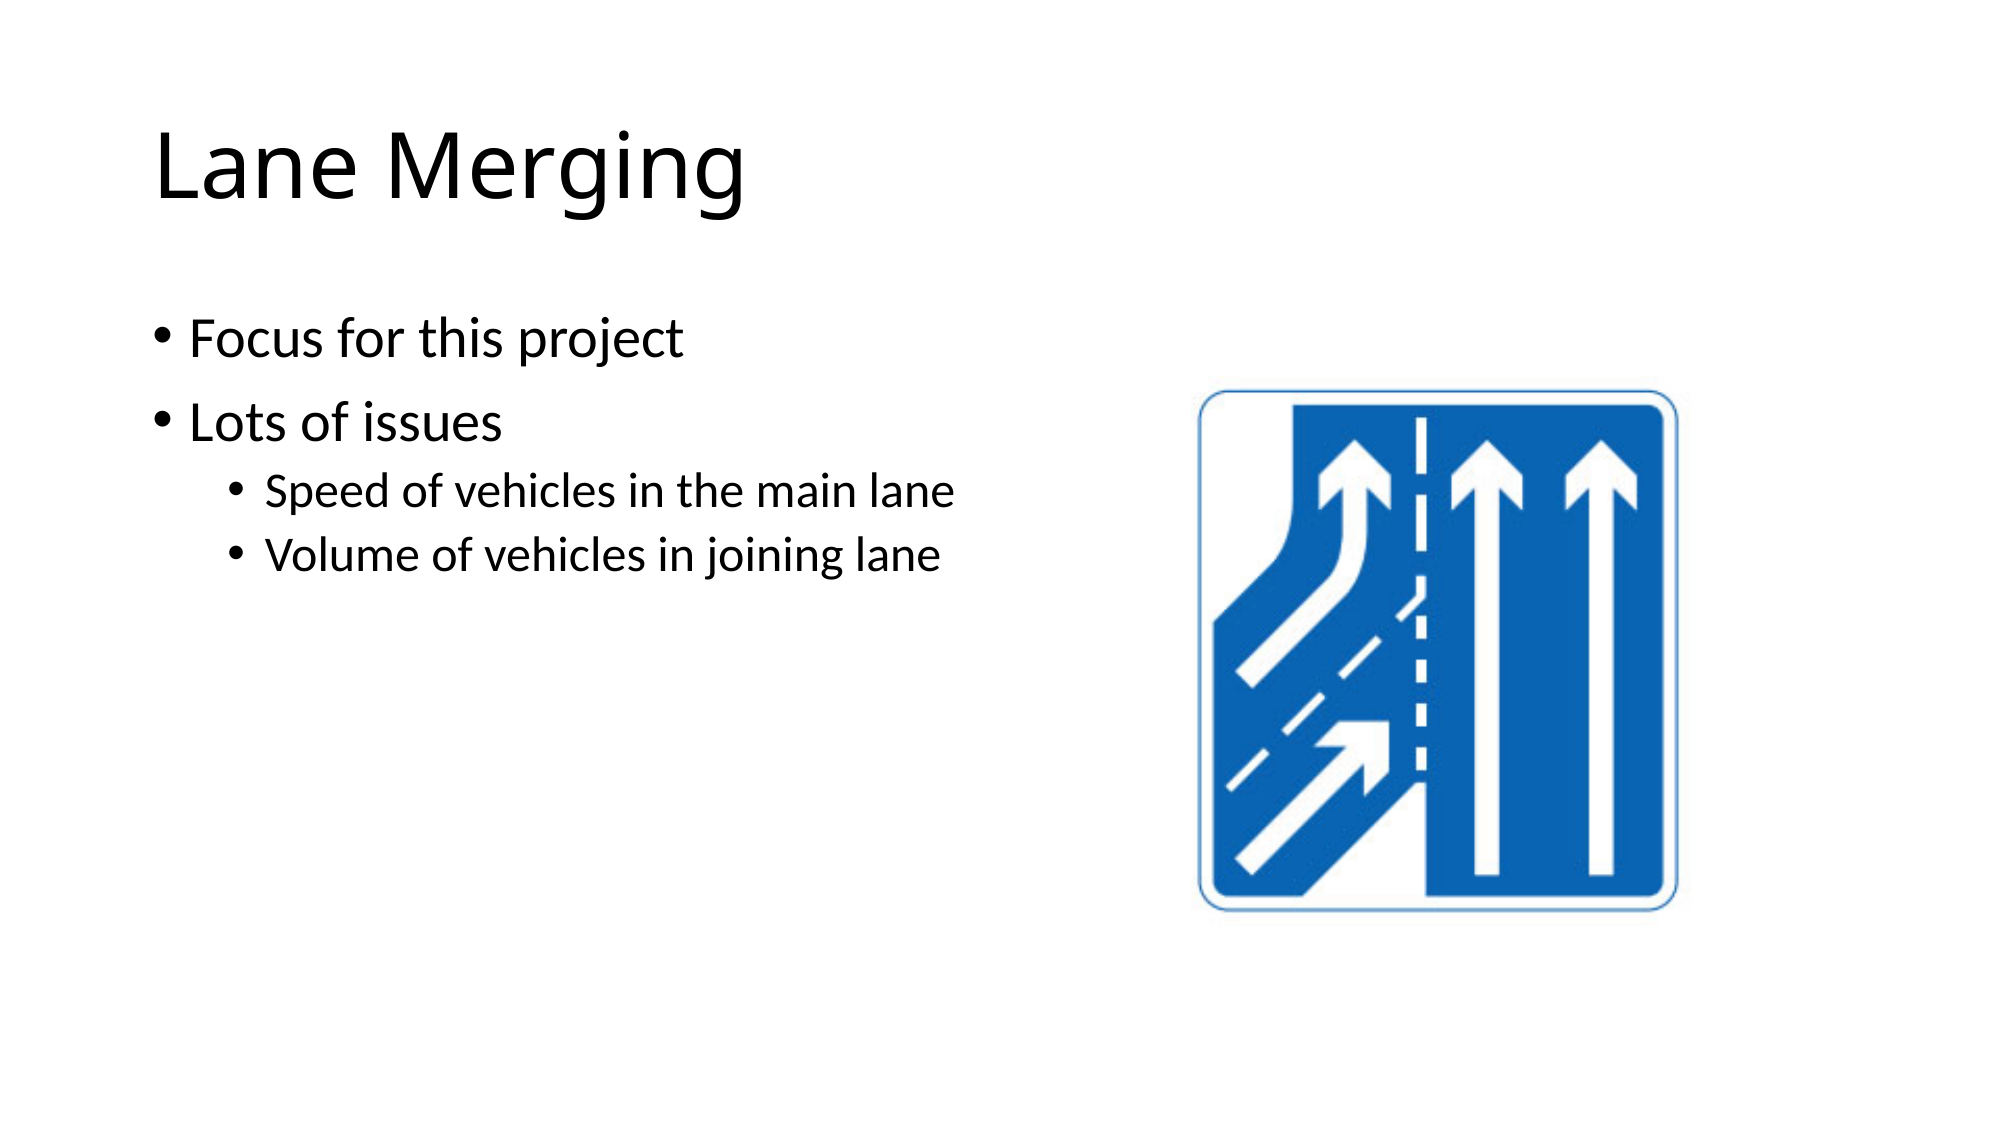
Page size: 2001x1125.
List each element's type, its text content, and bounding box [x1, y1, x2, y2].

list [1124, 343, 1750, 969]
title Lane Merging [137, 59, 1863, 278]
list Focus for this project Lots of issues Speed of vehicles in the main lane Volume of vehicles in joining lane [137, 299, 988, 1014]
